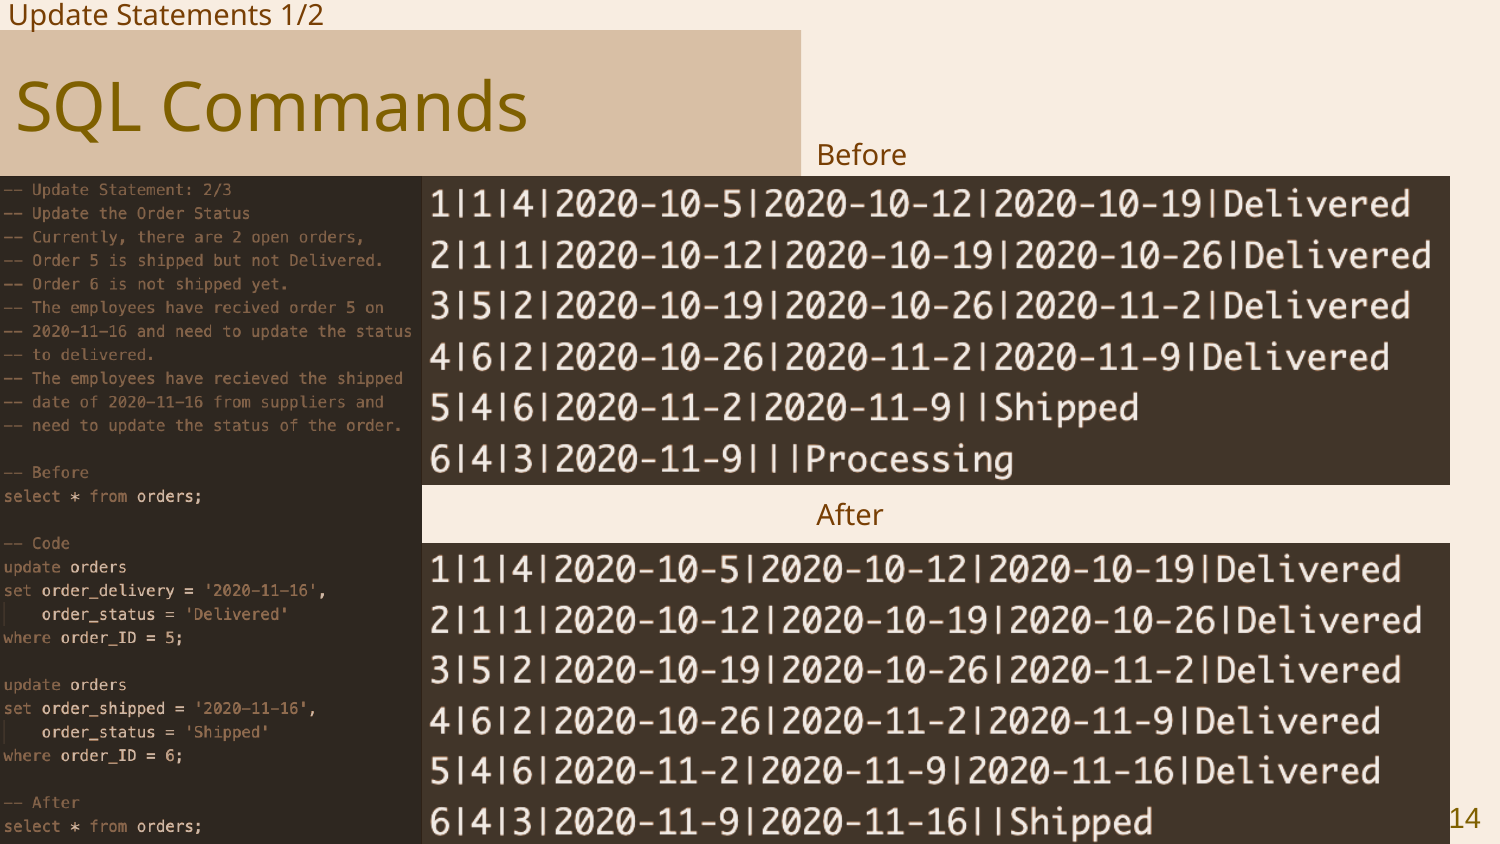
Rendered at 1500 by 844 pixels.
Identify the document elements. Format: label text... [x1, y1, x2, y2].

picture [0, 176, 1451, 844]
text_box SQL Commands [0, 30, 802, 175]
text_box 14 [1454, 790, 1500, 844]
text_box Update Statements 1/2 [0, 0, 527, 47]
text_box After [801, 493, 1335, 538]
text_box Before [801, 130, 1335, 175]
